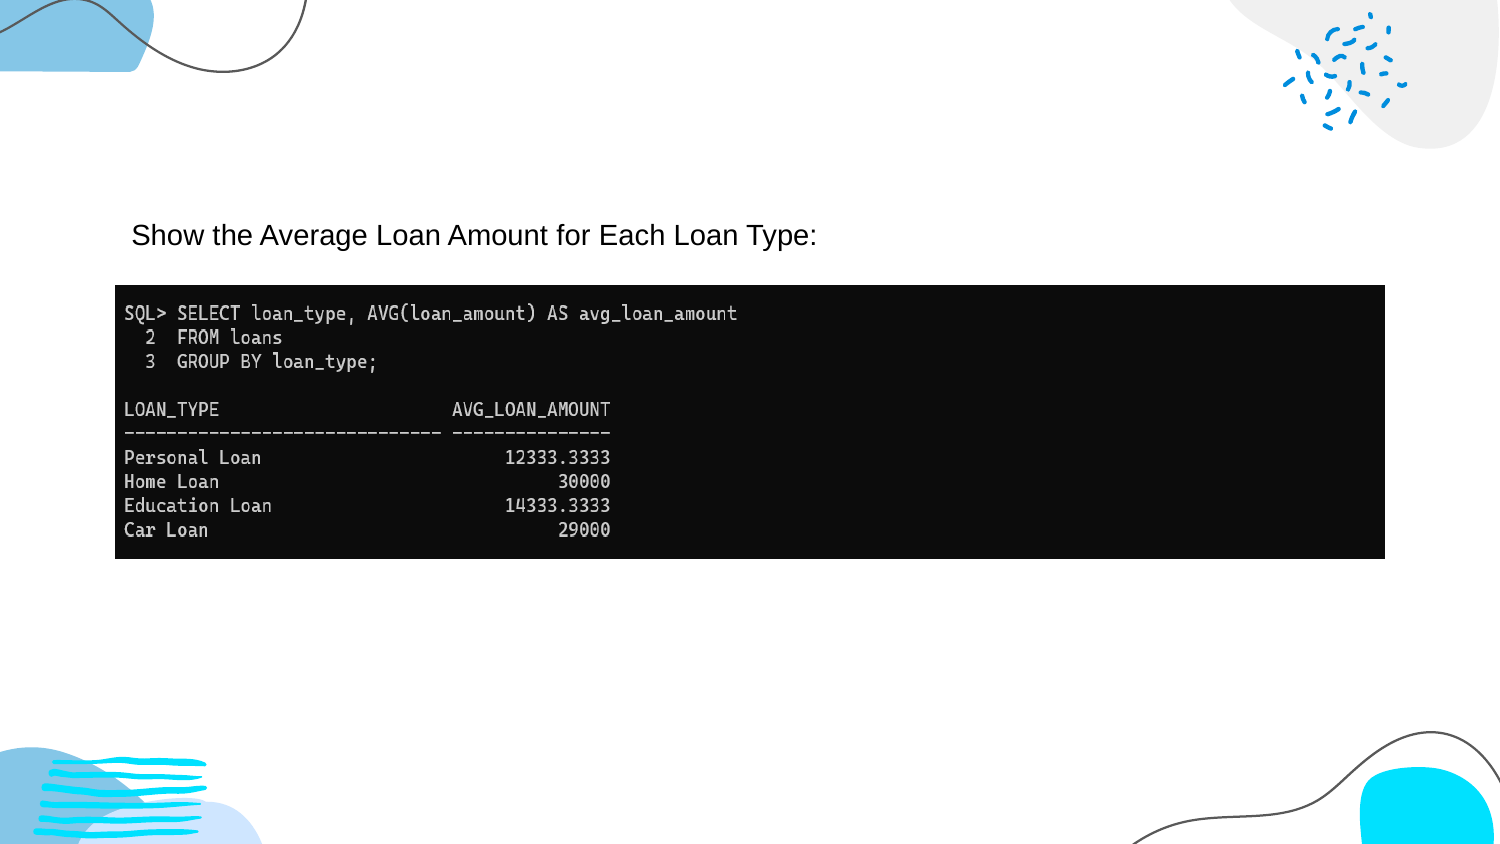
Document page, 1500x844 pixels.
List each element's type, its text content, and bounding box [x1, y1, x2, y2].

picture [114, 285, 1385, 559]
text_box Show the Average Loan Amount for Each Loan Type: [116, 209, 1019, 259]
